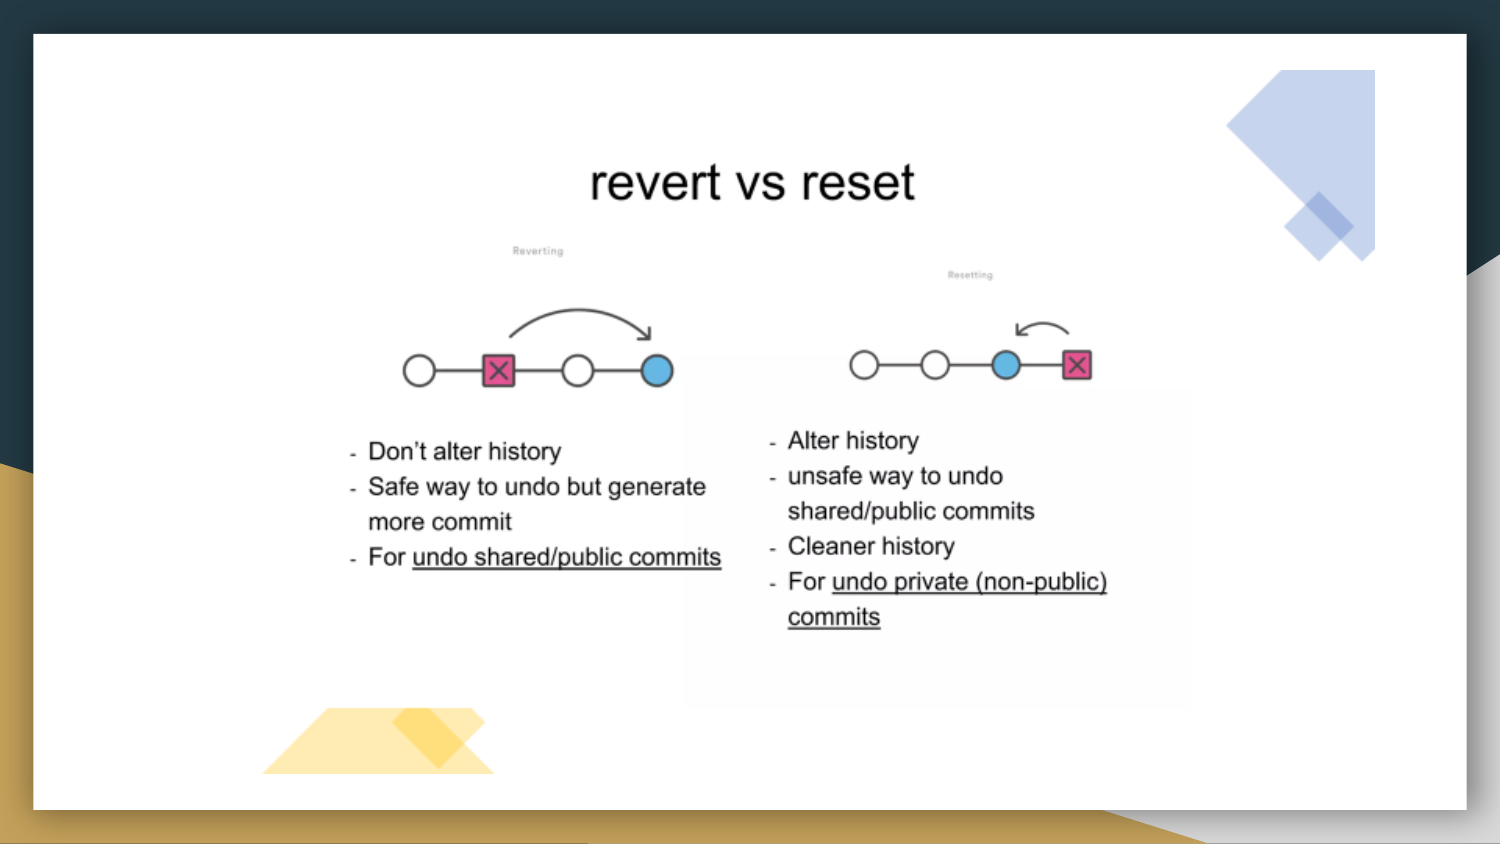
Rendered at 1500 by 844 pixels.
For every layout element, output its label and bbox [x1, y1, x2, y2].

picture [124, 70, 1376, 774]
